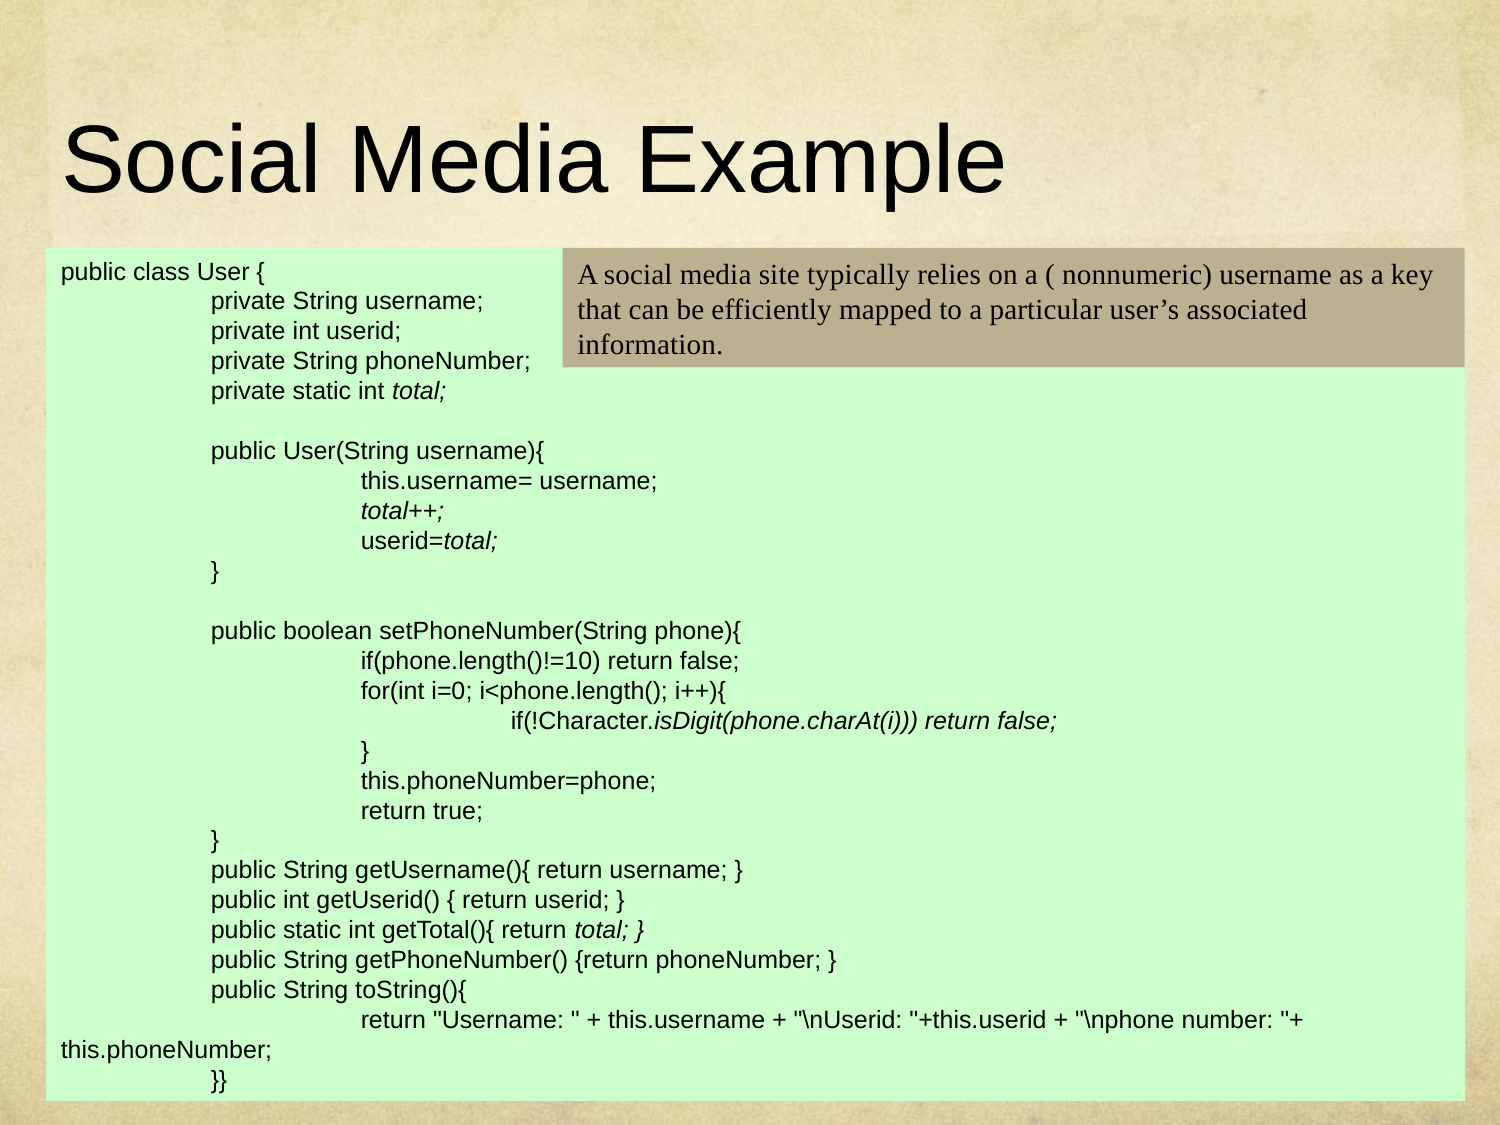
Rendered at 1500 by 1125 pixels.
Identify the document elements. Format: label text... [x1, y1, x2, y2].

title Social Media Example [46, 82, 1350, 225]
text_box A social media site typically relies on a ( nonnumeric) username as a key that can be efficiently mapped to a particular user’s associated information. [562, 247, 1465, 368]
picture [0, 0, 1500, 1125]
text_box public class User { private String username; private int userid; private String phoneNumber; private static int total; public User(String username){ this.username= username; total++; userid=total; } public boolean setPhoneNumber(String phone){ if(phone.length()!=10) return false; for(int i=0; i<phone.length(); i++){ if(!Character.isDigit(phone.charAt(i))) return false; } this.phoneNumber=phone; return true; } public String getUsername(){ return username; } public int getUserid() { return userid; } public static int getTotal(){ return total; } public String getPhoneNumber() {return phoneNumber; } public String toString(){ return "Username: " + this.username + "\nUserid: "+this.userid + "\nphone number: "+ this.phoneNumber; }} [46, 247, 1466, 1101]
